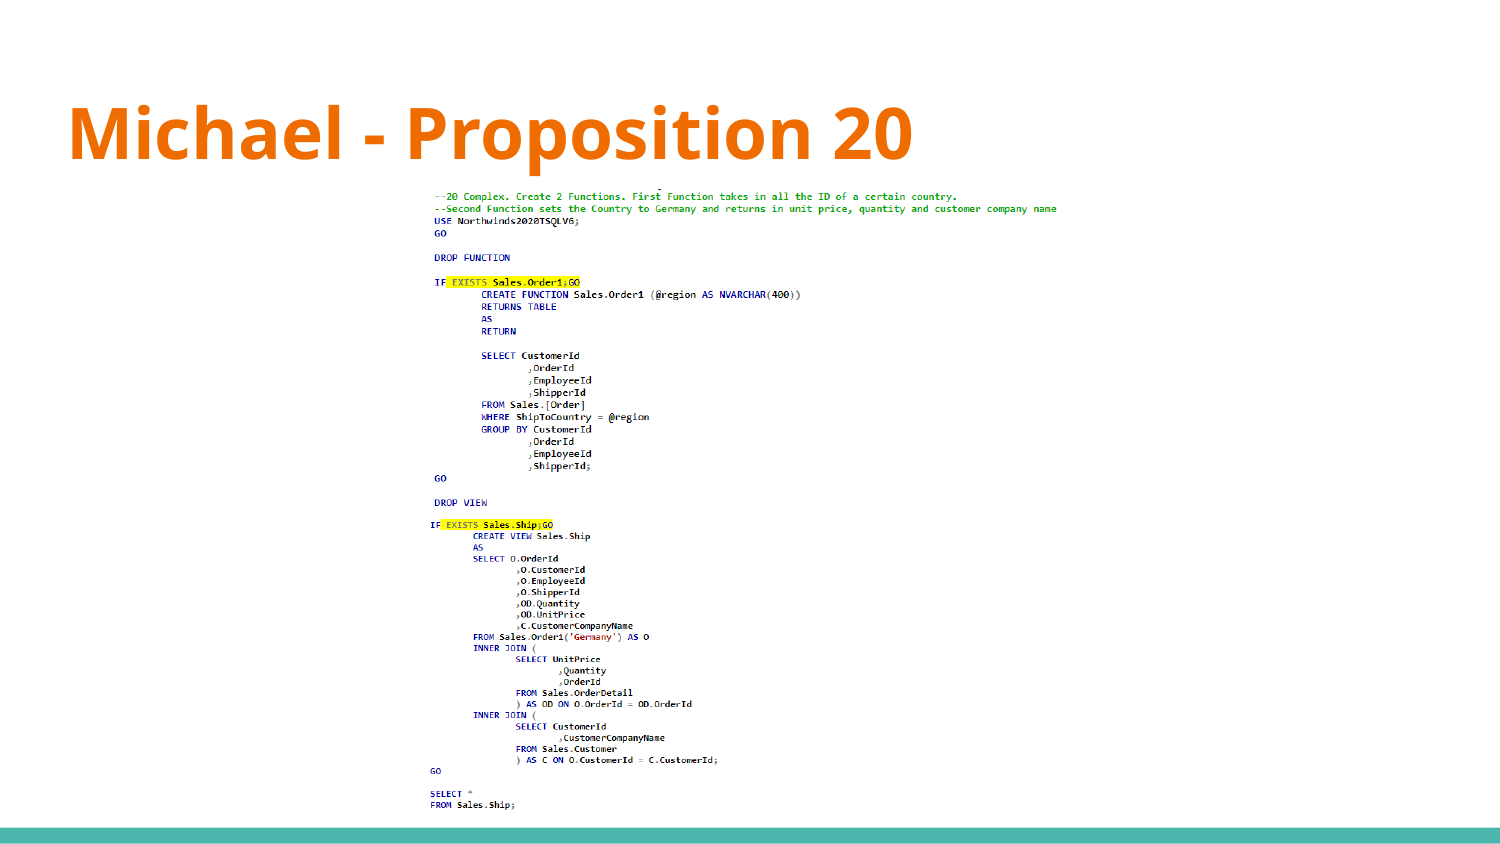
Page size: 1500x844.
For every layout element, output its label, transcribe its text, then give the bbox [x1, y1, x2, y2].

title Michael - Proposition 20 [51, 72, 1449, 189]
picture [423, 188, 1063, 813]
